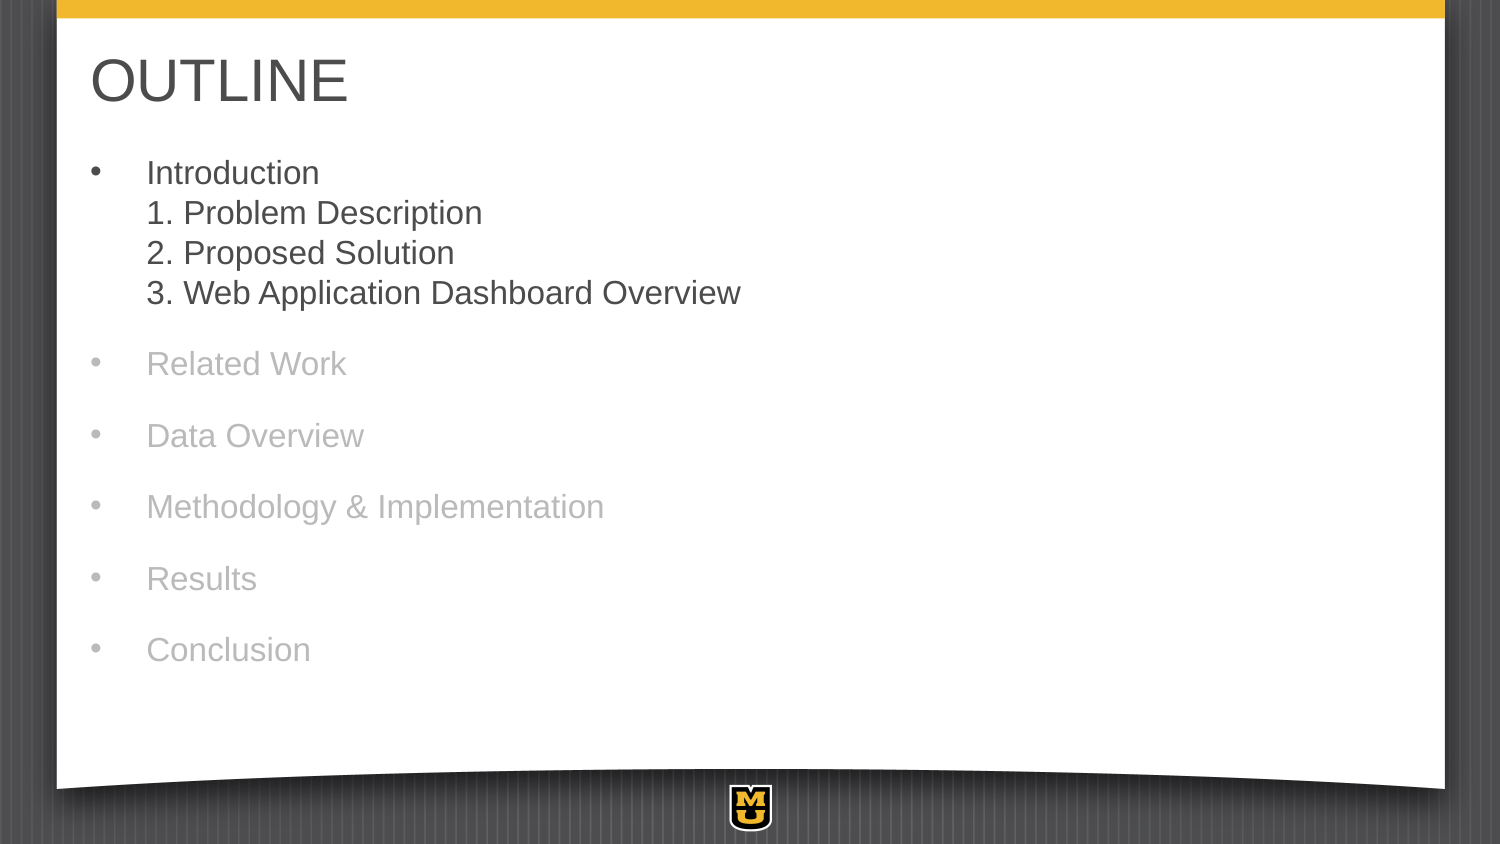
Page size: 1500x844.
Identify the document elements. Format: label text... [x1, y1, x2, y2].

title OUTLINE [75, 33, 1425, 121]
list Introduction 1. Problem Description 2. Proposed Solution 3. Web Application Dashboard Overview Related Work Data Overview Methodology & Implementation Results Conclusion [75, 143, 1425, 754]
picture [0, 0, 1500, 844]
